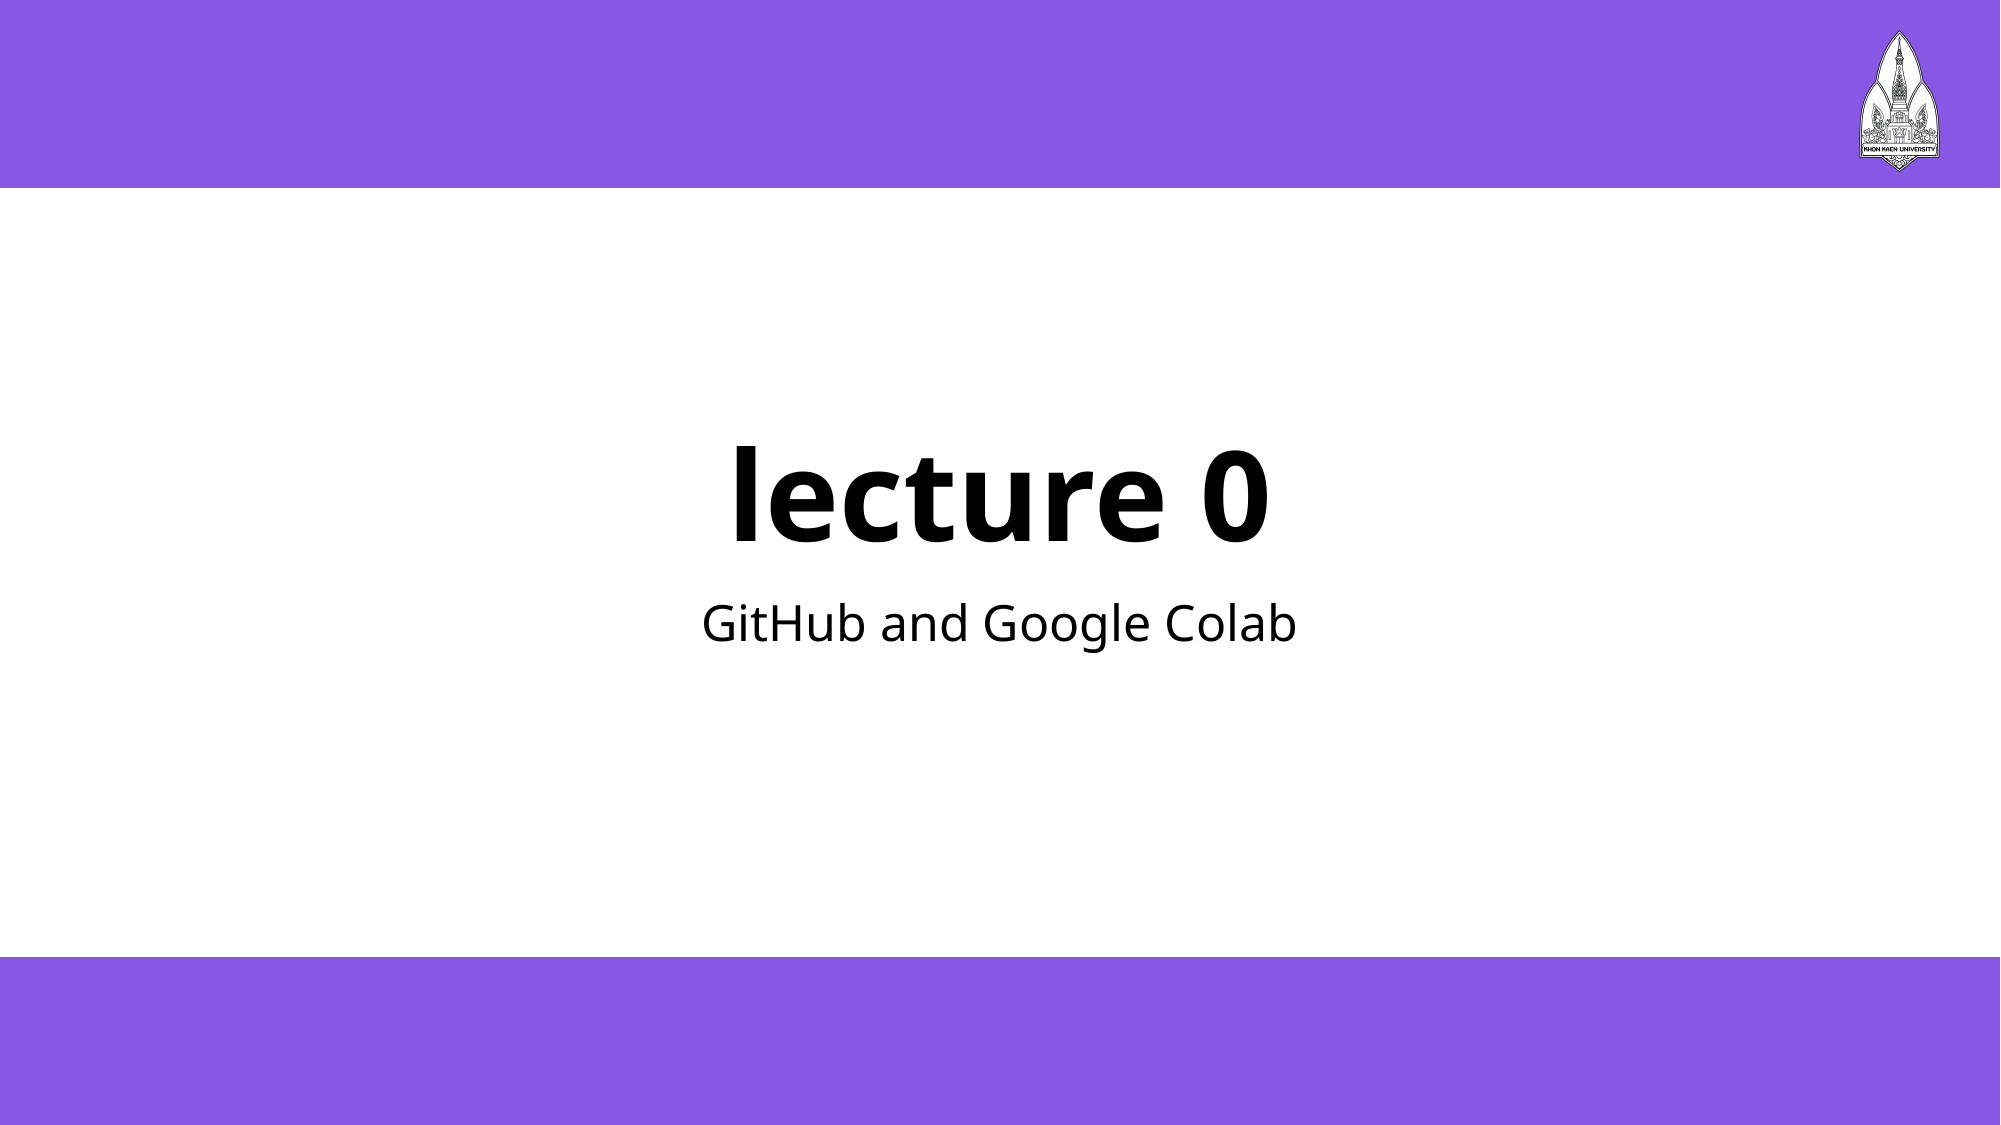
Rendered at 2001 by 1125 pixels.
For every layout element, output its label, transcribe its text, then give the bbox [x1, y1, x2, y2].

subtitle GitHub and Google Colab [249, 590, 1750, 863]
title lecture 0 [249, 188, 1750, 576]
text_box [0, 0, 2000, 188]
text_box [0, 957, 2000, 1125]
picture [1812, 19, 1993, 187]
